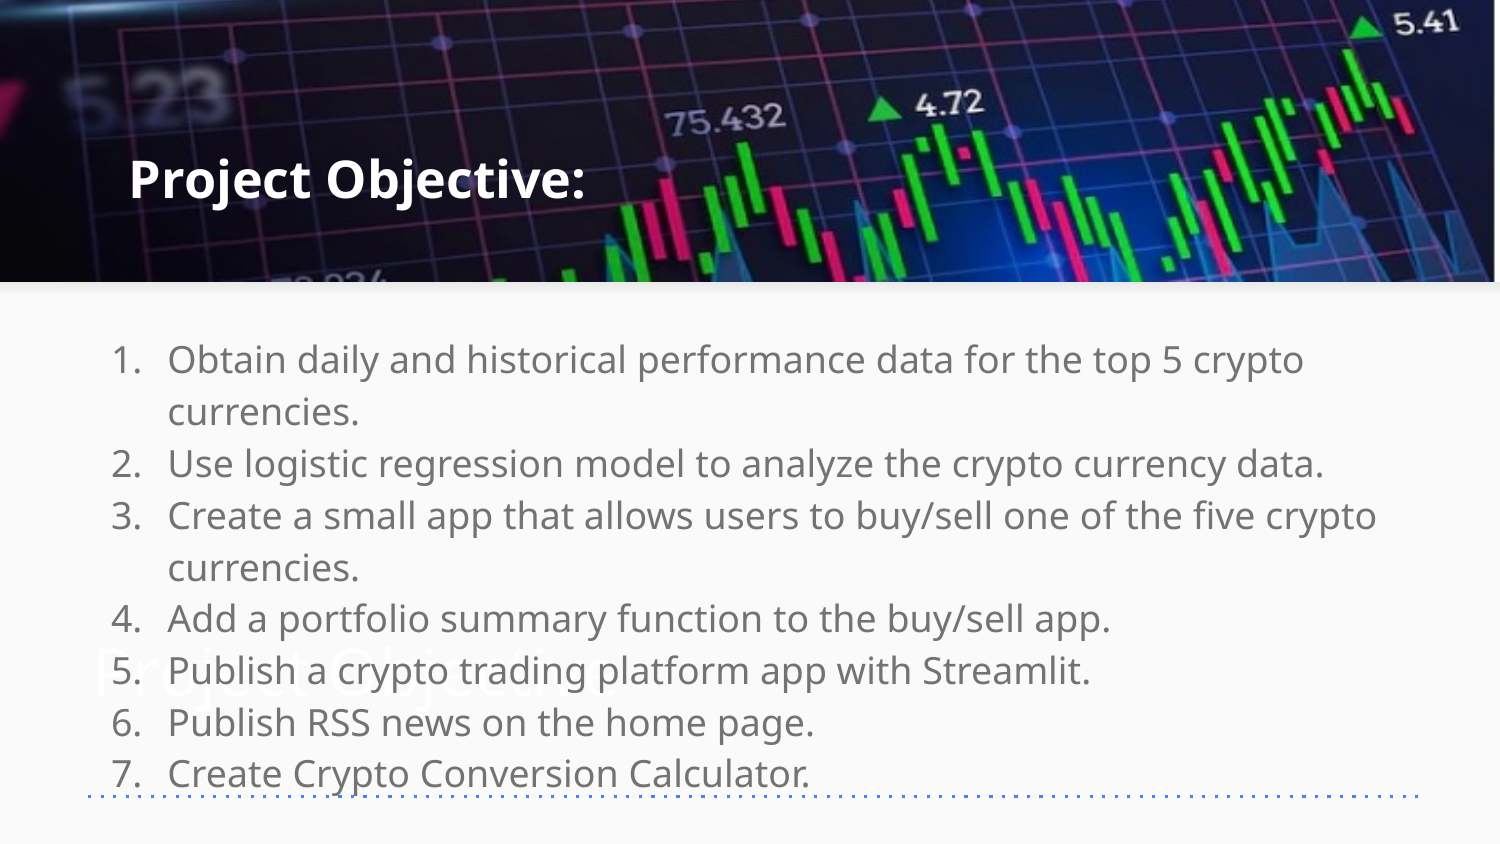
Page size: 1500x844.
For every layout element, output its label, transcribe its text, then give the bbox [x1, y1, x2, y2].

list Obtain daily and historical performance data for the top 5 crypto currencies. Use logistic regression model to analyze the crypto currency data. Create a small app that allows users to buy/sell one of the five crypto currencies. Add a portfolio summary function to the buy/sell app. Publish a crypto trading platform app with Streamlit. Publish RSS news on the home page. Create Crypto Conversion Calculator. [77, 314, 1427, 760]
picture [0, 0, 1500, 283]
